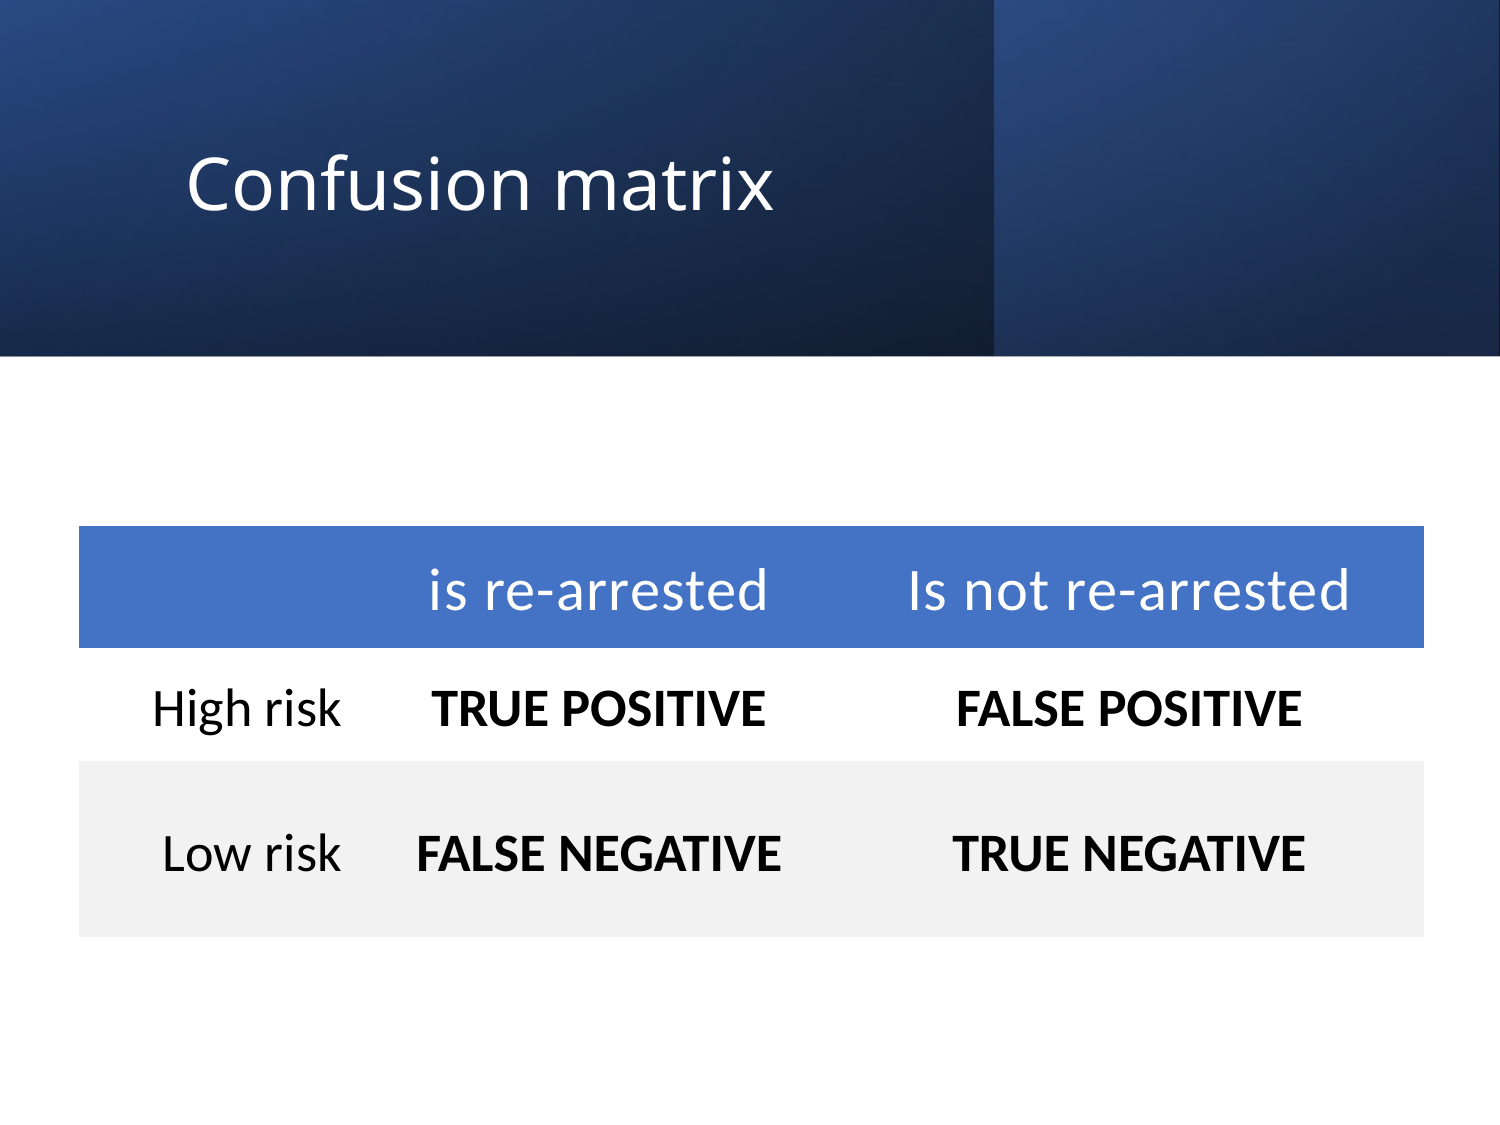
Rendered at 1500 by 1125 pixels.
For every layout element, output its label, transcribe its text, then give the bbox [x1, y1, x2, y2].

table_header [79, 526, 363, 648]
table_header is re-arrested [363, 526, 836, 648]
table_cell TRUE NEGATIVE [836, 761, 1424, 937]
table_cell High risk [79, 648, 363, 761]
text_box [0, 0, 1500, 357]
table_cell FALSE POSITIVE [836, 648, 1424, 761]
title Confusion matrix [170, 57, 1366, 316]
table_header Is not re-arrested [836, 526, 1424, 648]
table_cell Low risk [79, 761, 363, 937]
text_box [0, 357, 1500, 1125]
table_cell FALSE NEGATIVE [363, 761, 836, 937]
table_cell TRUE POSITIVE [363, 648, 836, 761]
